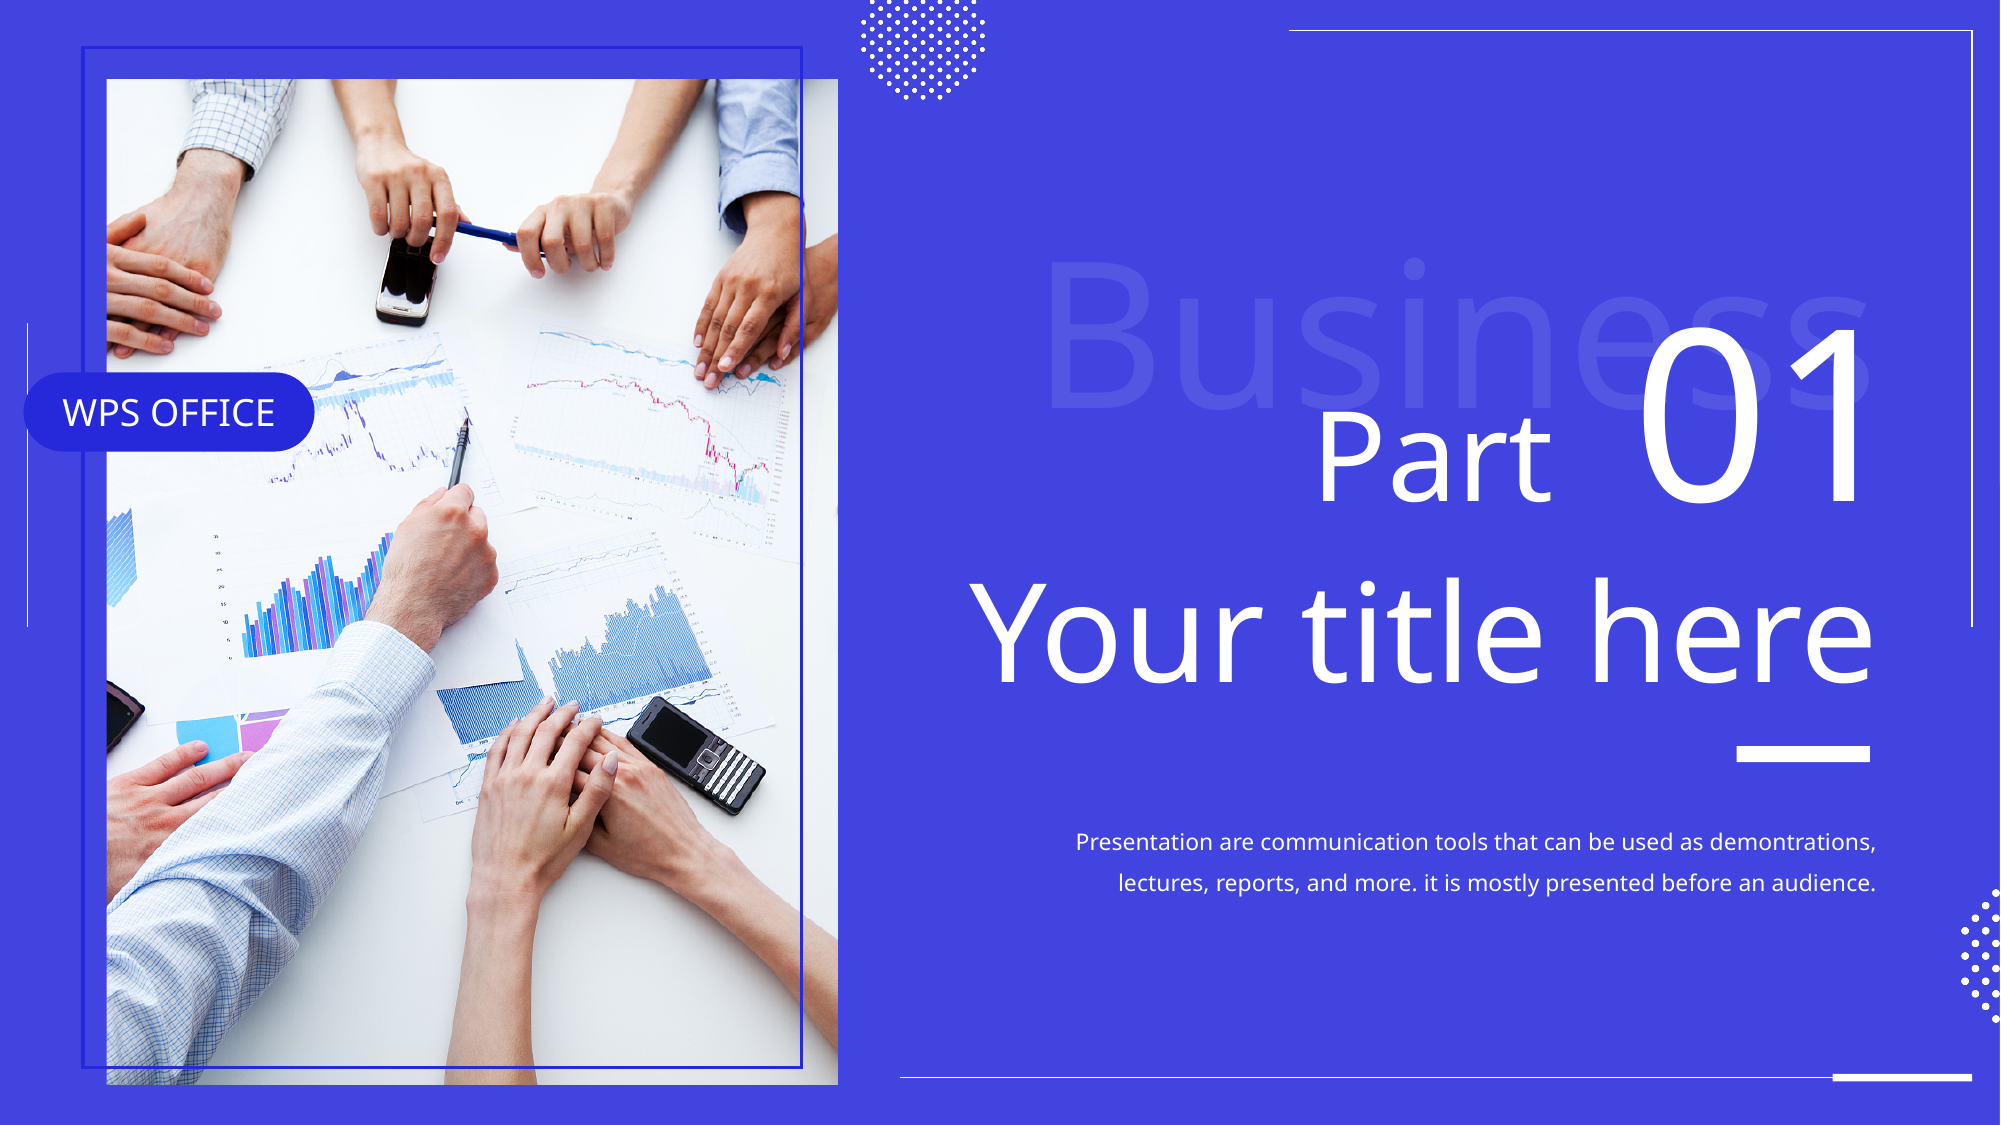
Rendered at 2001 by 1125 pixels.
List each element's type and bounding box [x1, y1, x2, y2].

text_box [0, 0, 2000, 1125]
